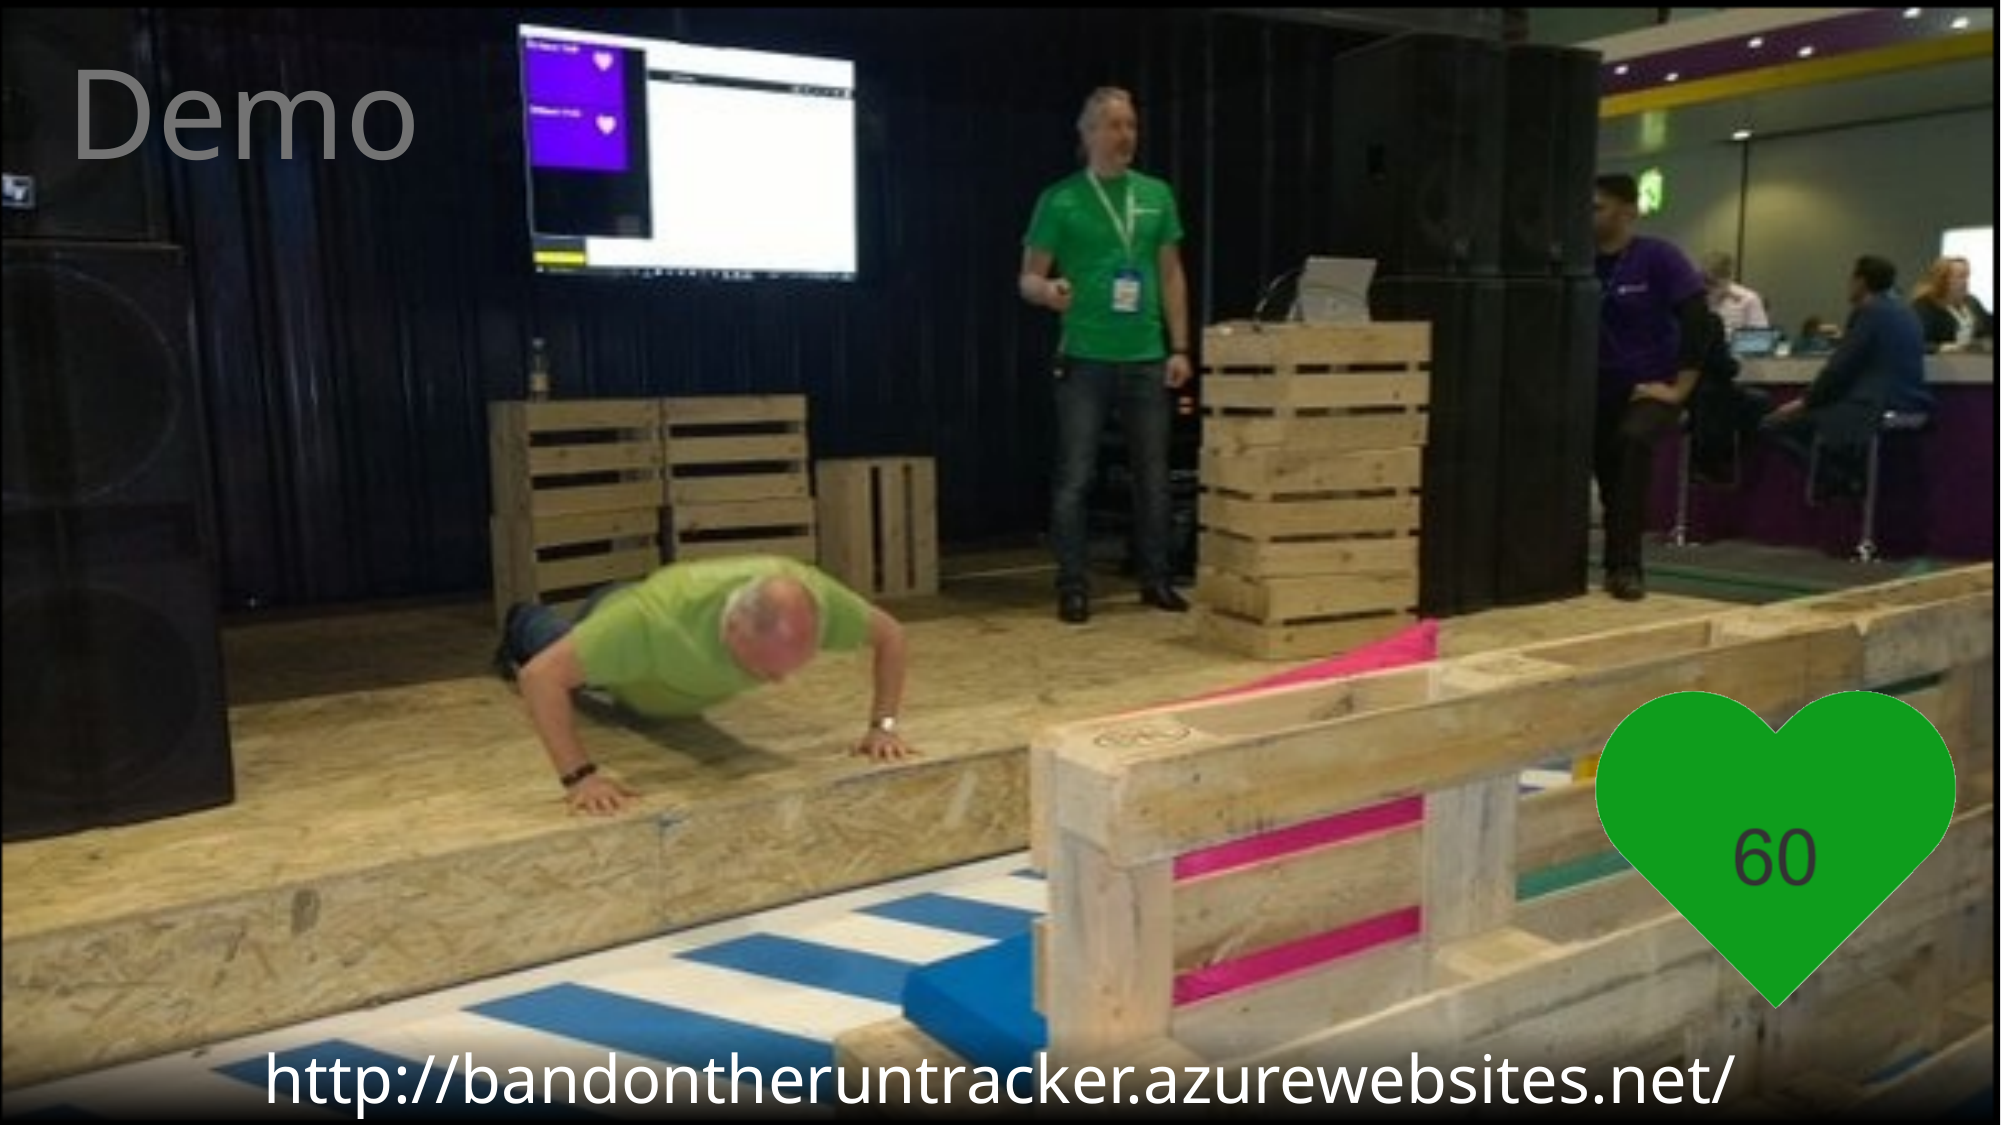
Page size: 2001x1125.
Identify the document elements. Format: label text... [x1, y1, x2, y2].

picture [0, 0, 2001, 1125]
title Demo [44, 33, 1956, 195]
text_box http://bandontheruntracker.azurewebsites.net/ [0, 1029, 2000, 1124]
